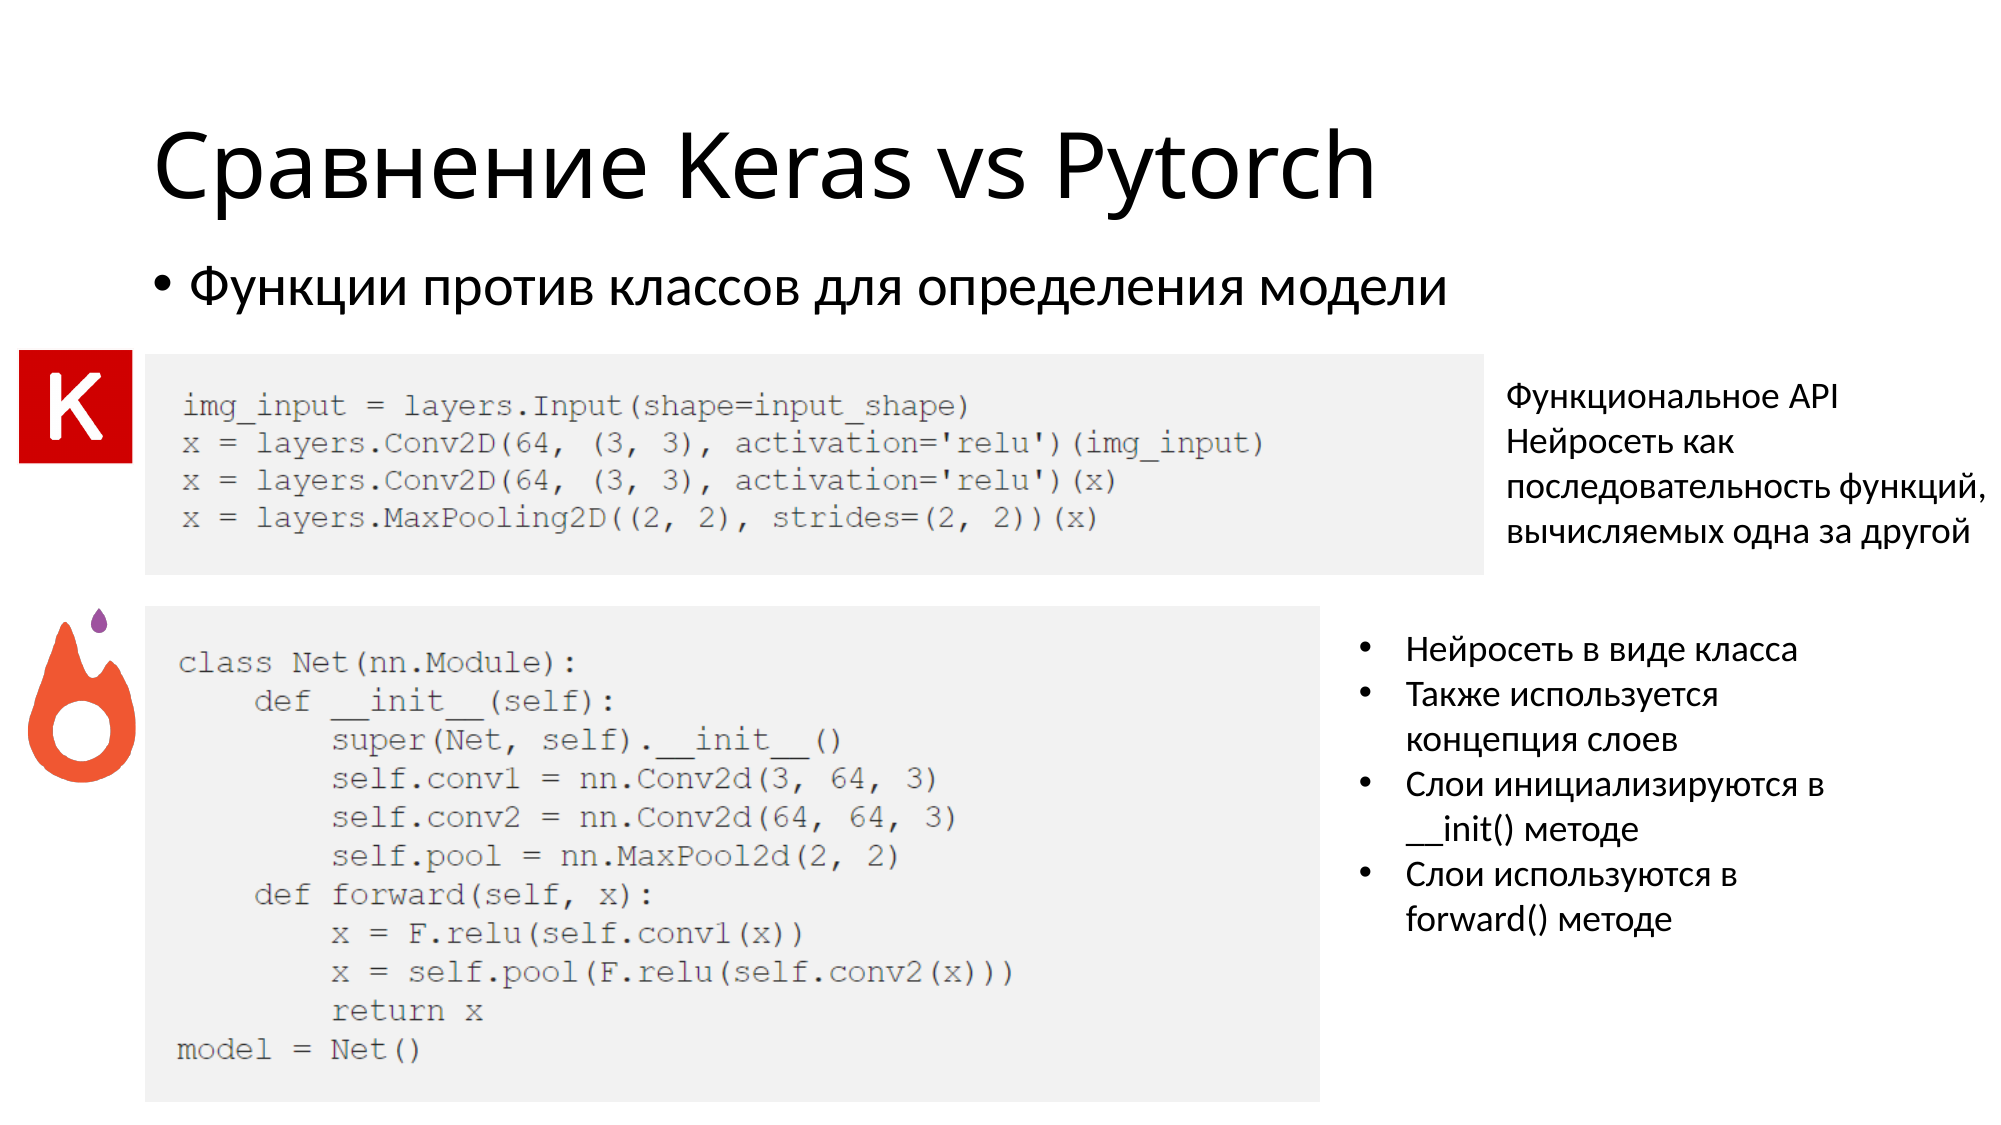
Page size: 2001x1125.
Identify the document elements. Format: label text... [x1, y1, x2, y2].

text_box Функциональное API Нейросеть как последовательность функций, вычисляемых одна за другой [1491, 363, 2000, 558]
list Функции против классов для определения модели [137, 247, 1863, 961]
picture [144, 354, 1484, 575]
title Сравнение Keras vs Pytorch [137, 59, 1863, 247]
picture [0, 604, 1320, 1103]
text_box Нейросеть в виде класса Также используется концепция слоев Слои инициализируются в __init() методе Слои используются в forward() методе [1344, 616, 1871, 992]
picture [17, 348, 134, 465]
